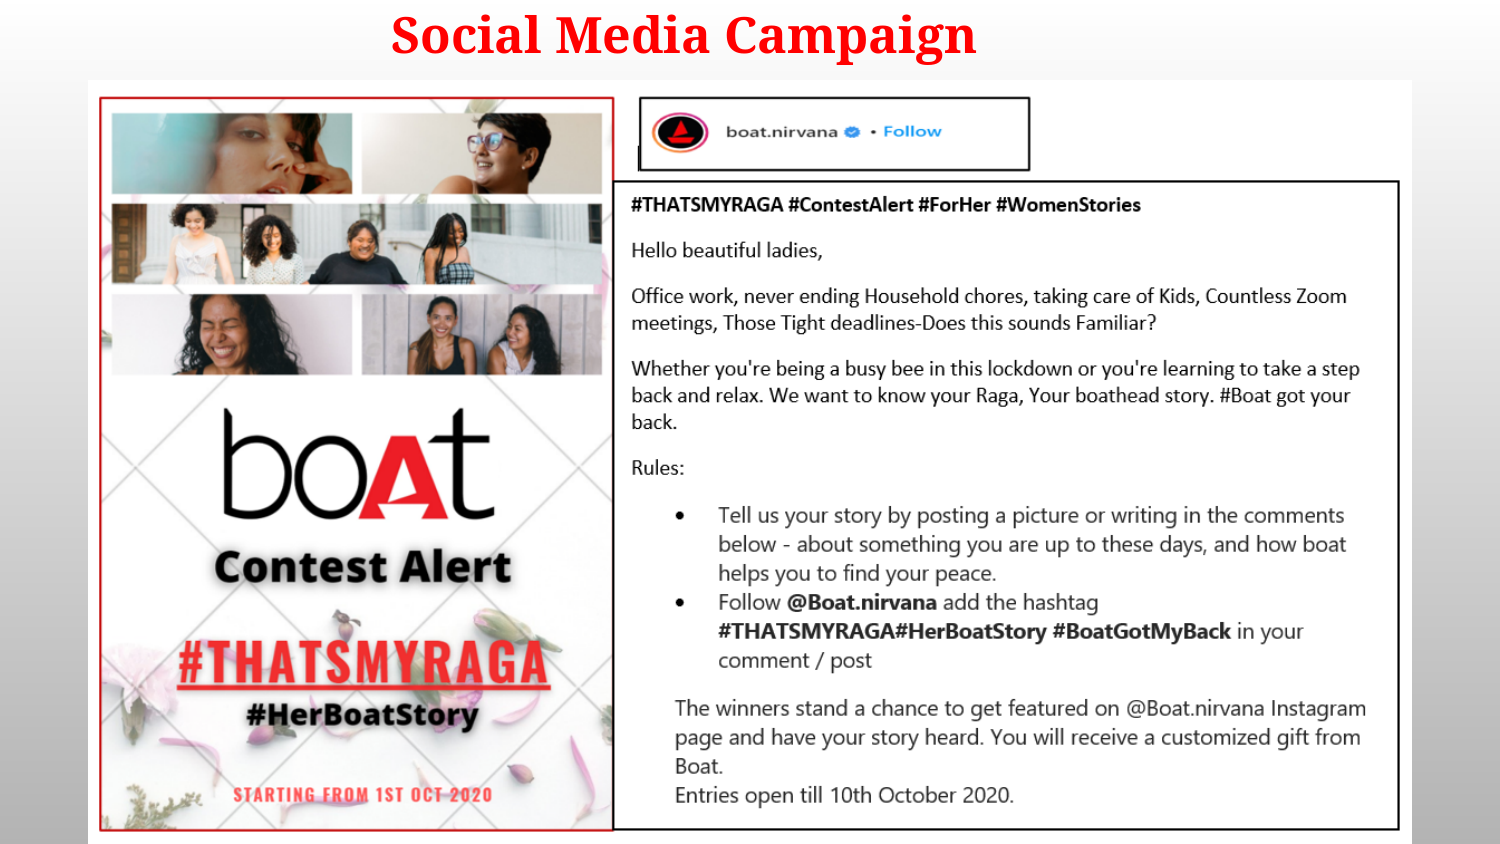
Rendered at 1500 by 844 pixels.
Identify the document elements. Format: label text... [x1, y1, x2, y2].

picture [88, 80, 1412, 844]
title Social Media Campaign [37, 0, 1332, 120]
